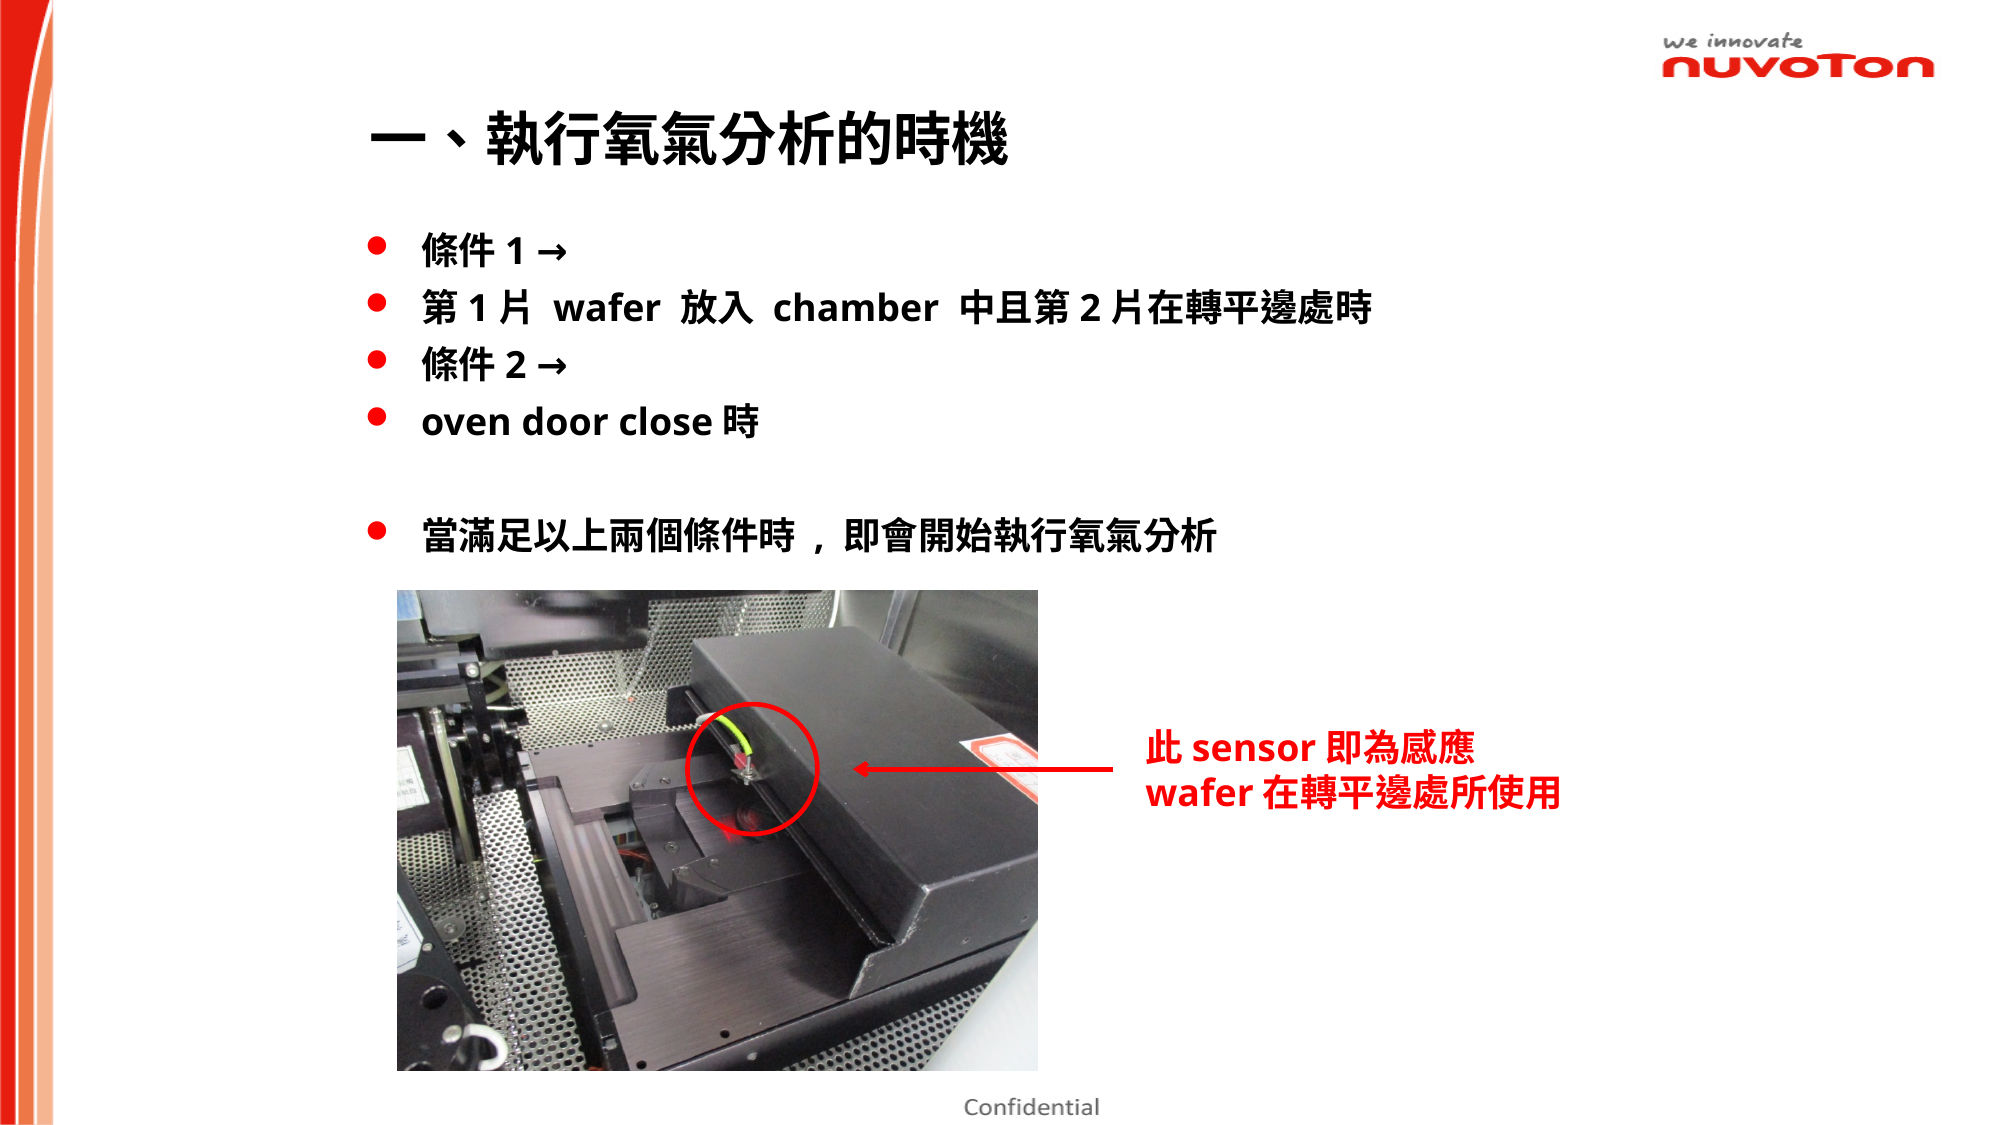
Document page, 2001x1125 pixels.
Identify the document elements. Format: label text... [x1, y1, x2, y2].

picture [0, 0, 2000, 1125]
text_box 此sensor即為感應 wafer在轉平邊處所使用 [1130, 716, 1578, 821]
text_box 條件1 → 第1片 wafer 放入 chamber 中且第2片在轉平邊處時 條件2 → oven door close時 當滿足以上兩個條件時 , 即會開始執行氧氣分析 [350, 220, 1714, 565]
text_box 一、執行氧氣分析的時機 [354, 95, 1026, 180]
